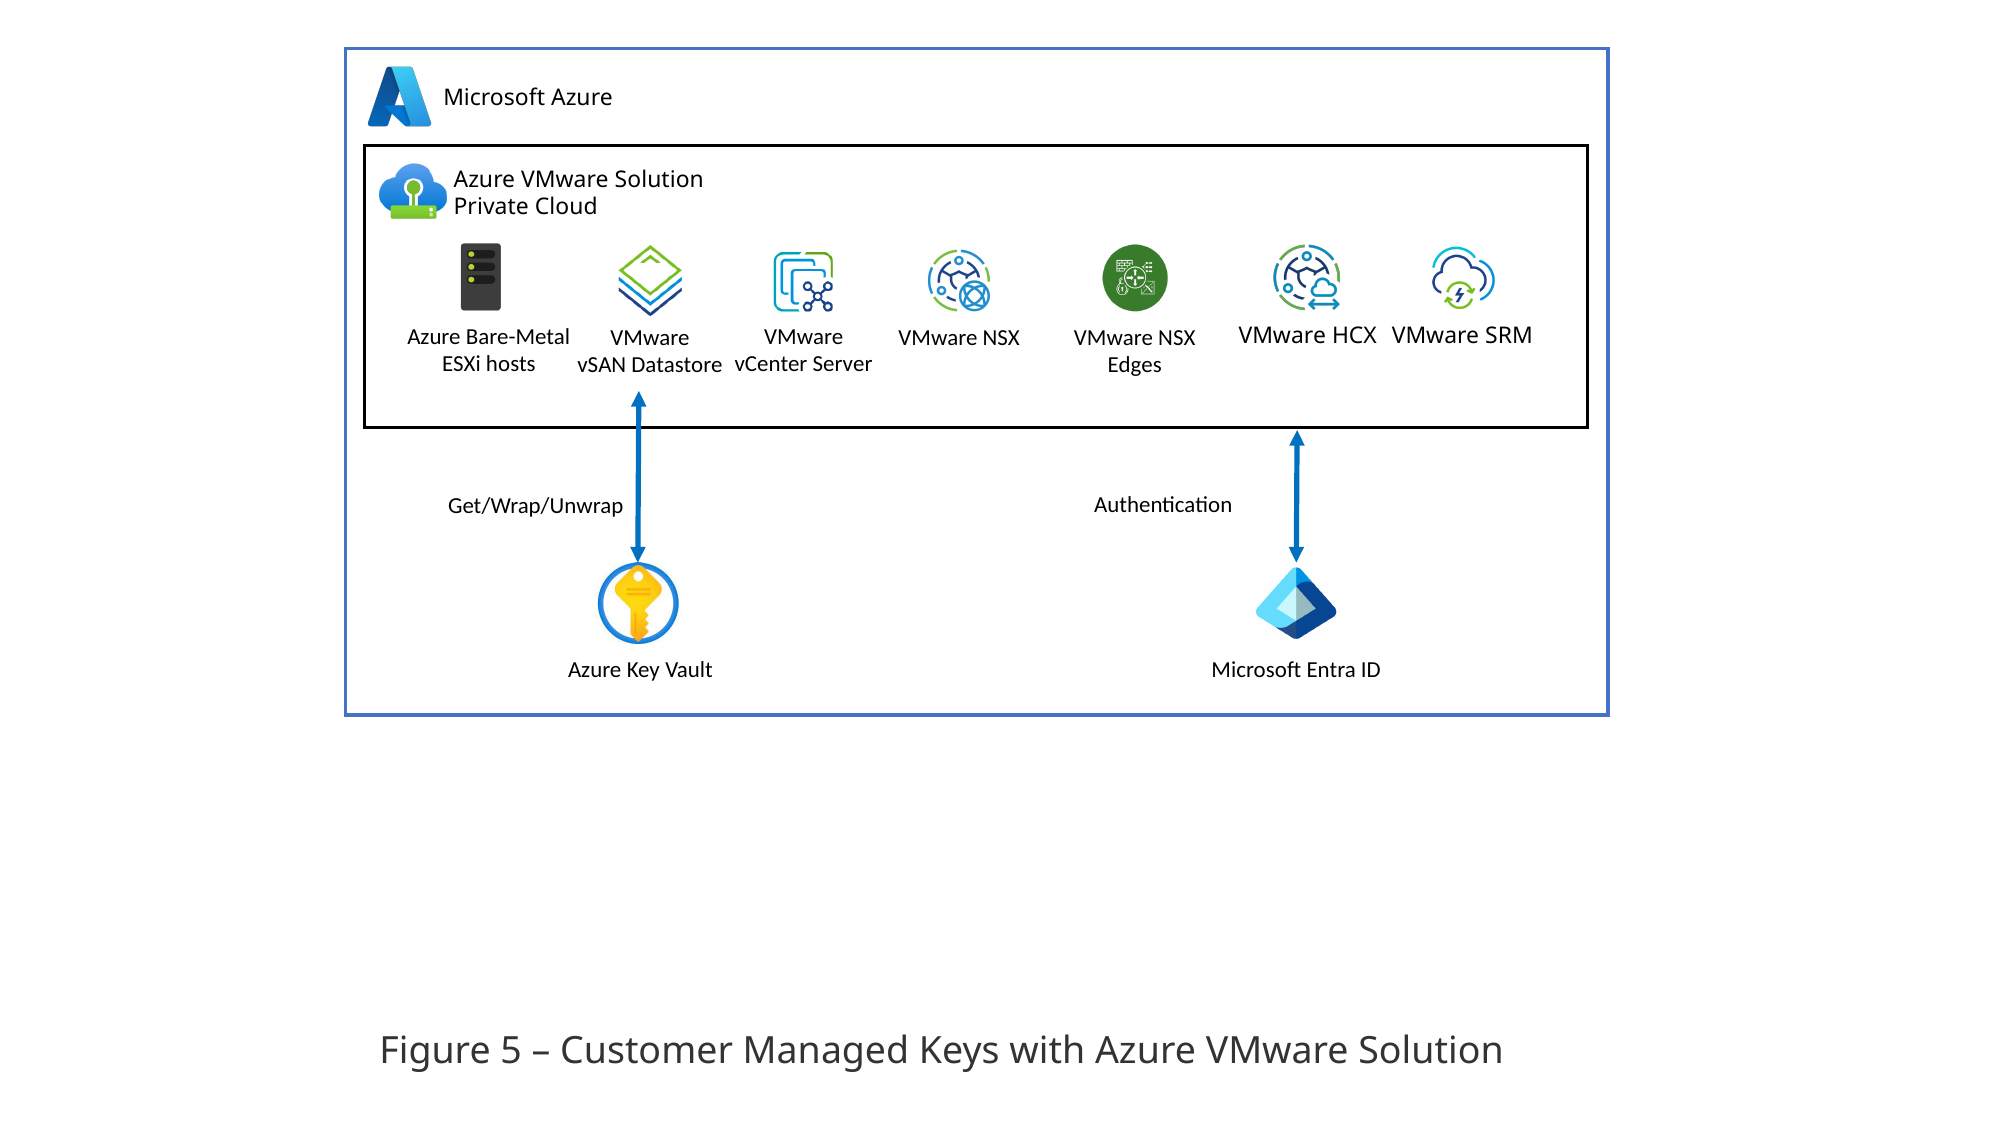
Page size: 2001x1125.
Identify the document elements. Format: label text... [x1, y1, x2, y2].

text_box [345, 48, 1609, 716]
text_box Figure 5 – Customer Managed Keys with Azure VMware Solution [364, 1015, 1679, 1079]
